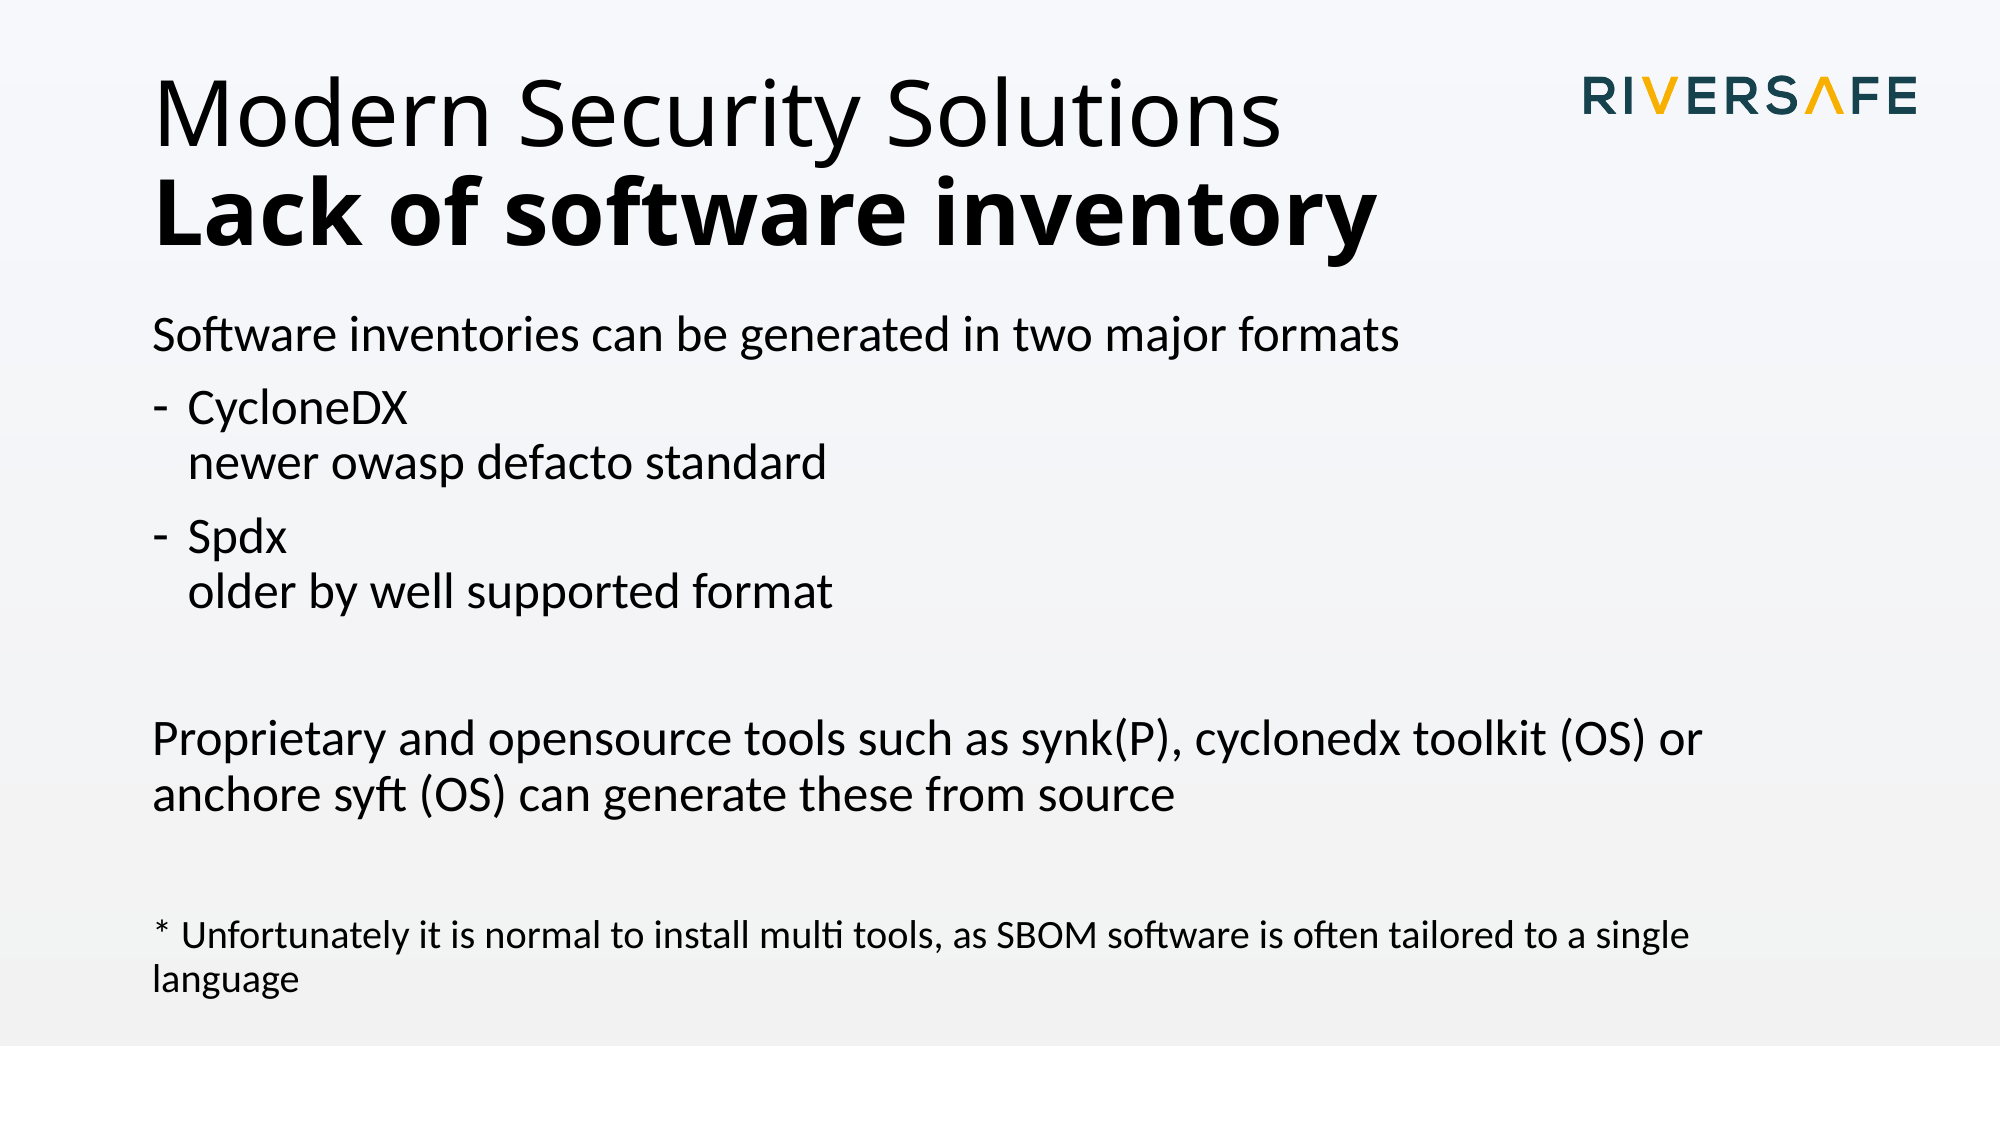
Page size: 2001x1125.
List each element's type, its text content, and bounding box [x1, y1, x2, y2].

picture [1863, 75, 1916, 115]
title Modern Security Solutions Lack of software inventory [137, 59, 1863, 278]
text_box Software inventories can be generated in two major formats CycloneDX newer owasp defacto standard Spdx older by well supported format Proprietary and opensource tools such as synk(P), cyclonedx toolkit (OS) or anchore syft (OS) can generate these from source * Unfortunately it is normal to install multi tools, as SBOM software is often tailored to a single language [137, 299, 1863, 1014]
